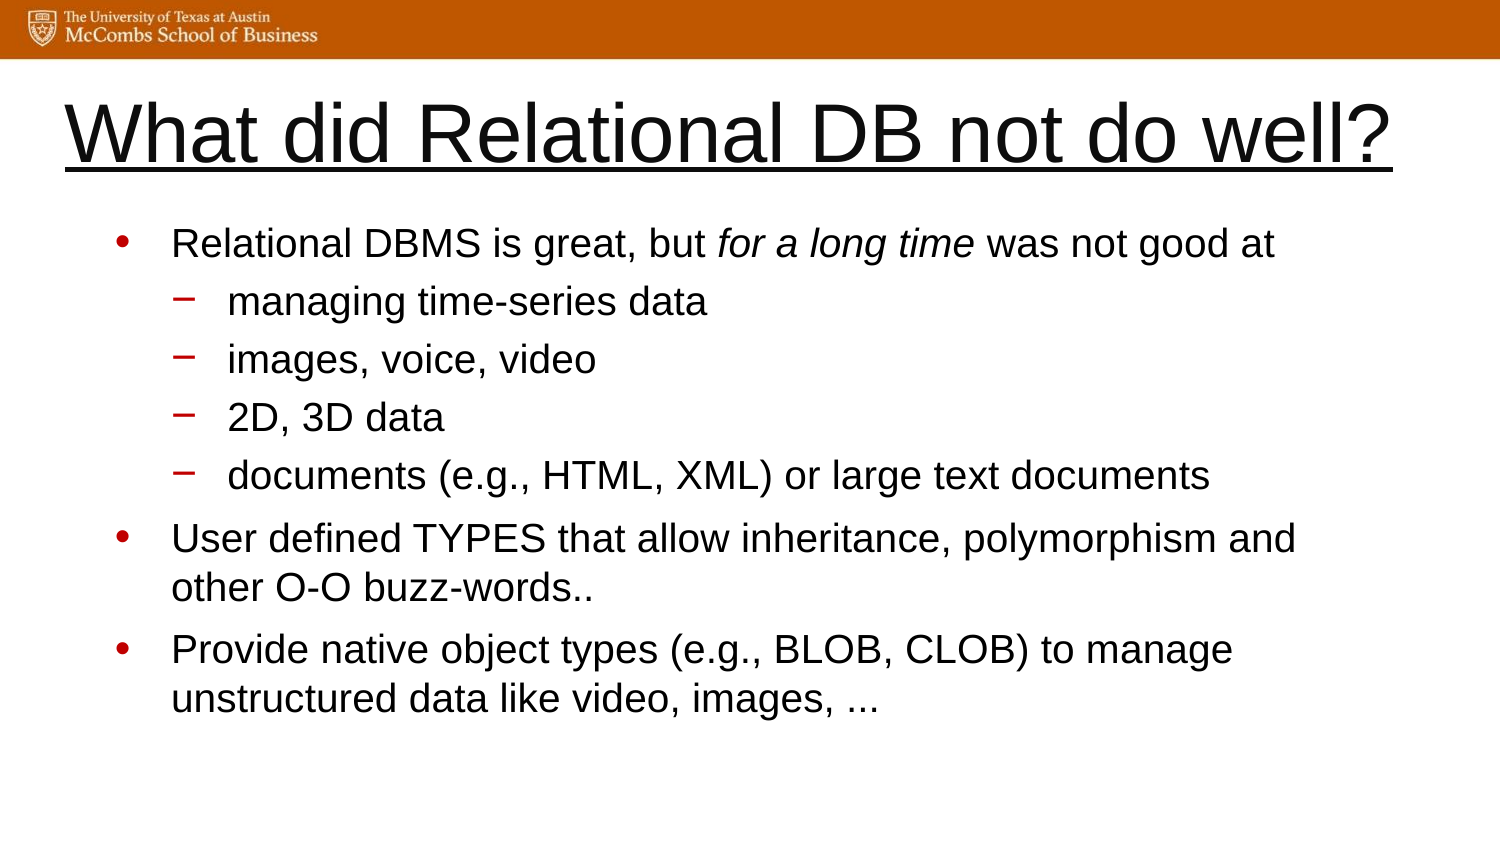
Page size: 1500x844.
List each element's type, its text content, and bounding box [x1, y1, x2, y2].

text_box Relational DBMS is great, but for a long time was not good at managing time-series data images, voice, video 2D, 3D data documents (e.g., HTML, XML) or large text documents User defined TYPES that allow inheritance, polymorphism and other O-O buzz-words.. Provide native object types (e.g., BLOB, CLOB) to manage unstructured data like video, images, ... [99, 209, 1325, 728]
text_box What did Relational DB not do well? [49, 71, 1500, 187]
picture [0, 0, 1500, 844]
